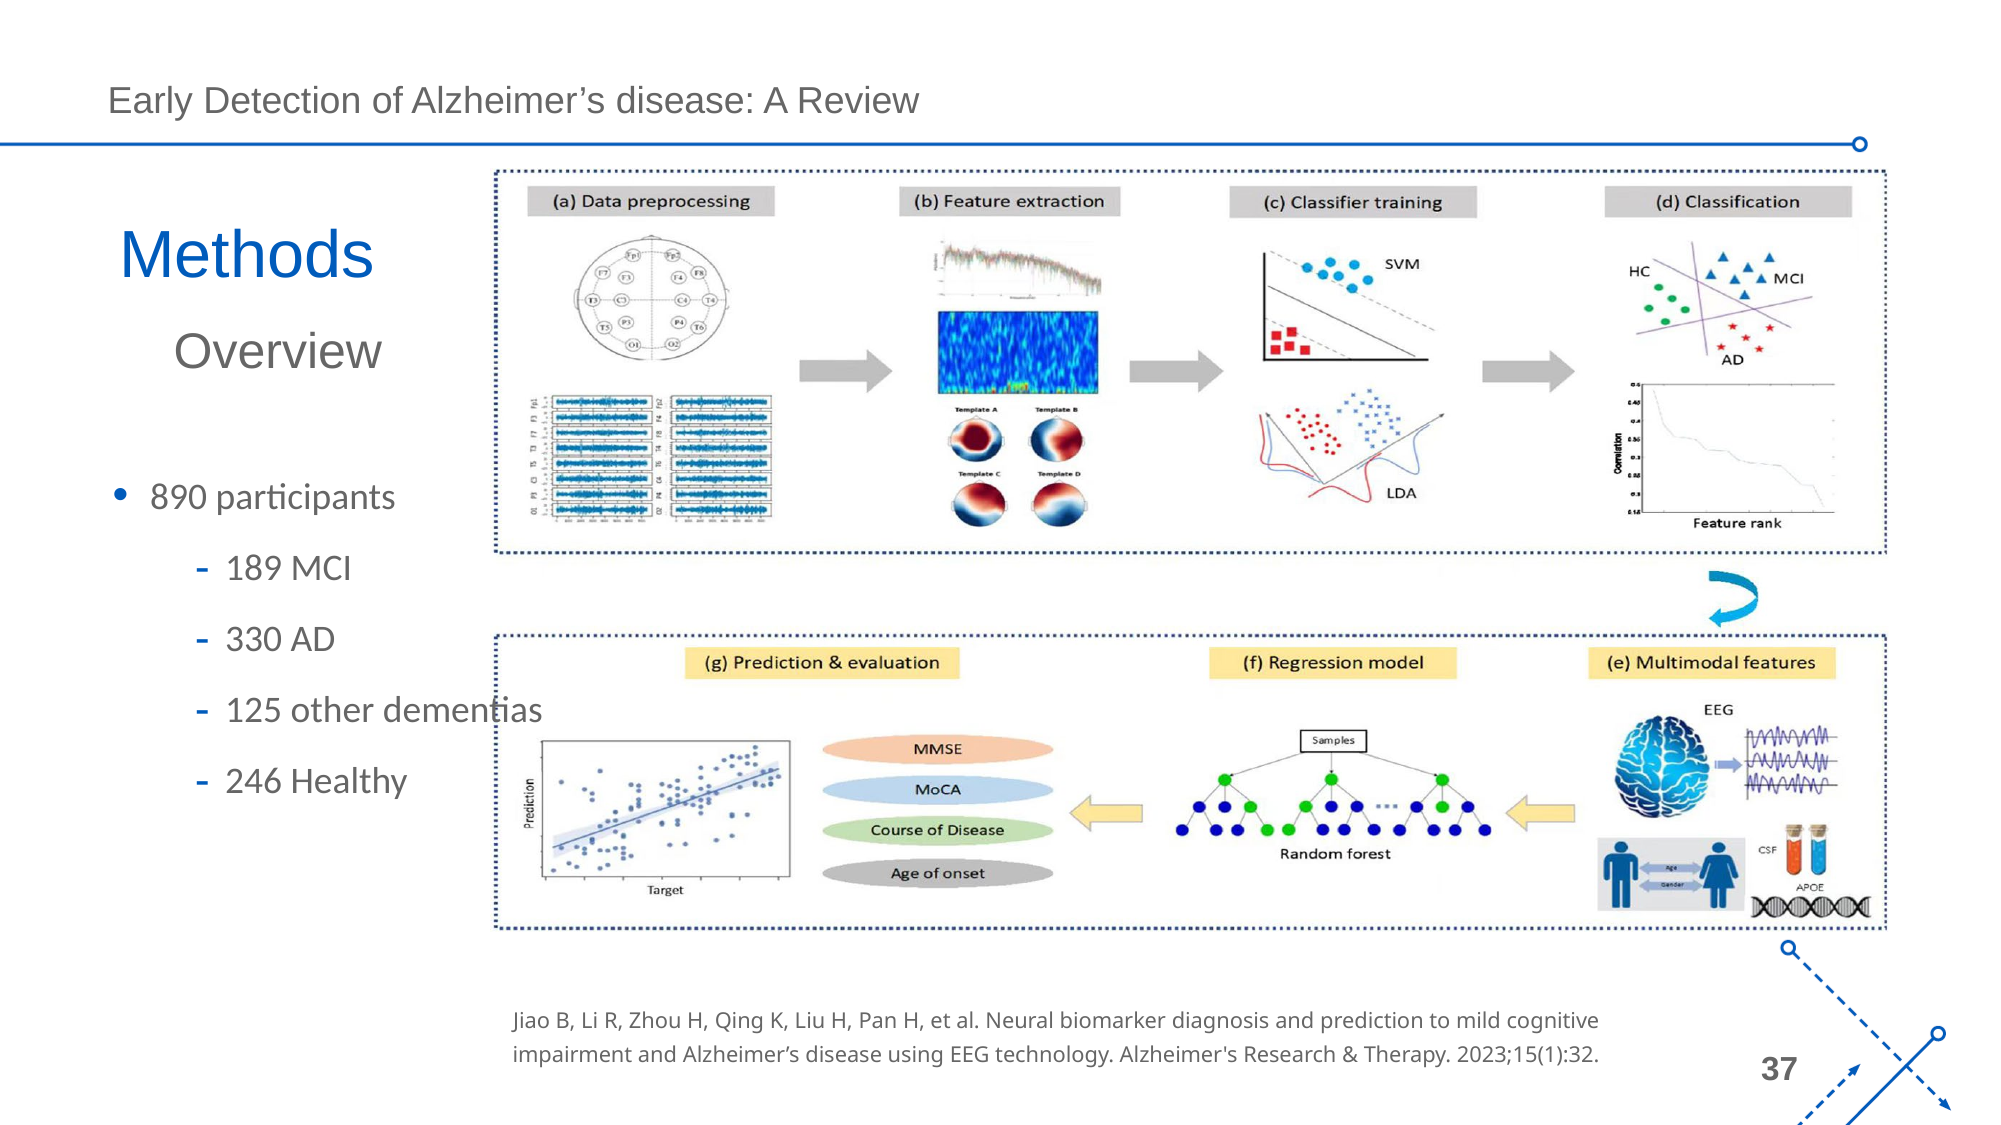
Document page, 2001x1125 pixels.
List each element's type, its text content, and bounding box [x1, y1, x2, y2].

list 890 participants 189 MCI 330 AD 125 other dementias 246 Healthy [97, 412, 489, 795]
text_box Overview [158, 317, 489, 387]
text_box Jiao B, Li R, Zhou H, Qing K, Liu H, Pan H, et al. Neural biomarker diagnosis and prediction to mild cognitive impairment and Alzheimer’s disease using EEG technology. Alzheimer's Research & Therapy. 2023;15(1):32. [449, 991, 1665, 1083]
picture [0, 0, 2001, 1125]
title Methods [104, 211, 489, 299]
